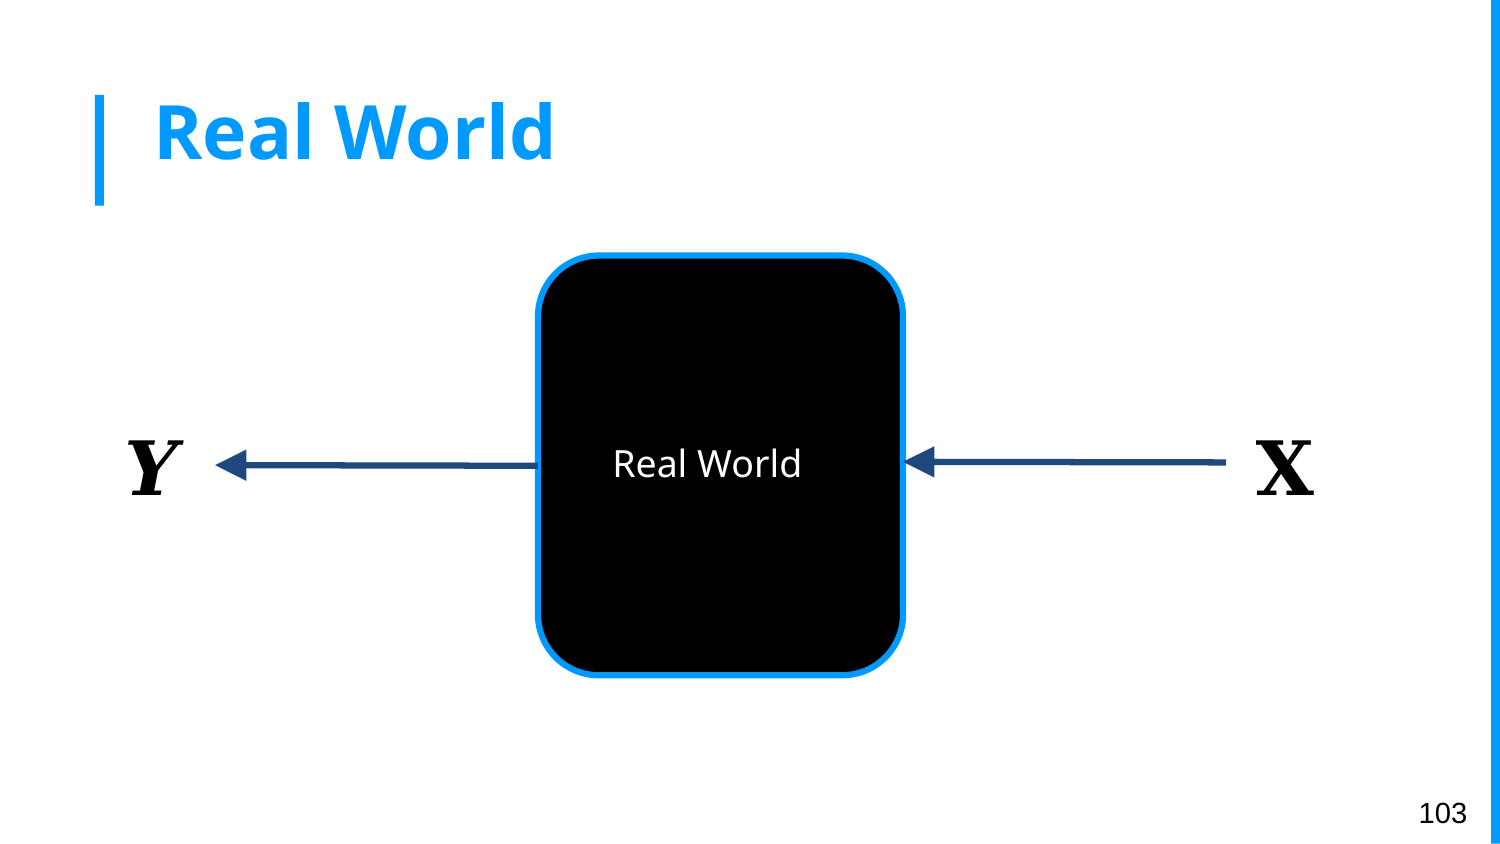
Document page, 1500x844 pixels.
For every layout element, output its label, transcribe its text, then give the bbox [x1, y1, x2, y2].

text_box [537, 255, 904, 676]
slide_number ‹#› [1403, 779, 1494, 844]
text_box Real World [567, 413, 847, 511]
text_box 𝒀 [97, 408, 215, 522]
title Real World [138, 69, 1303, 210]
text_box 𝐗 [1226, 408, 1344, 522]
